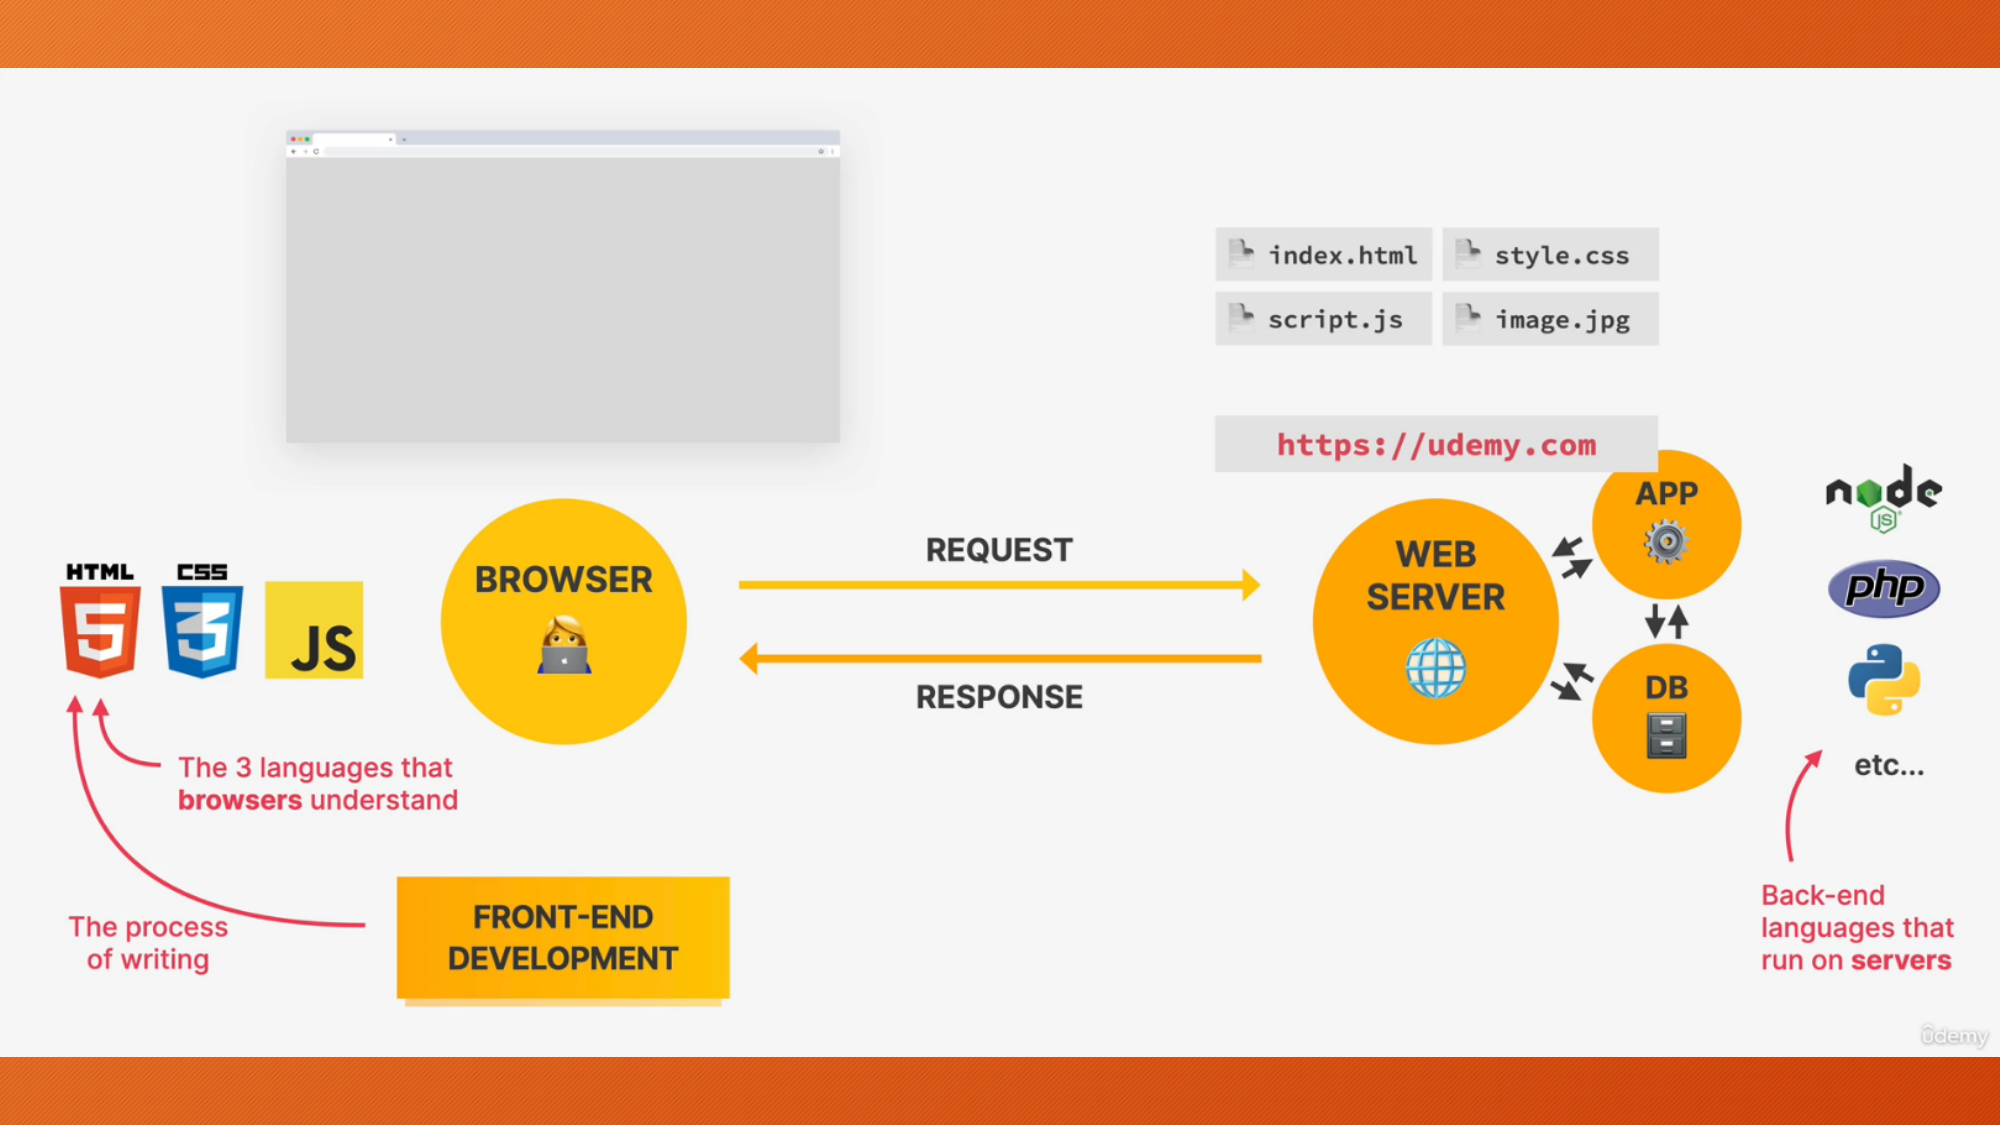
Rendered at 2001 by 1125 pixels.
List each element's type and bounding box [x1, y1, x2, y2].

picture [0, 68, 2000, 1057]
